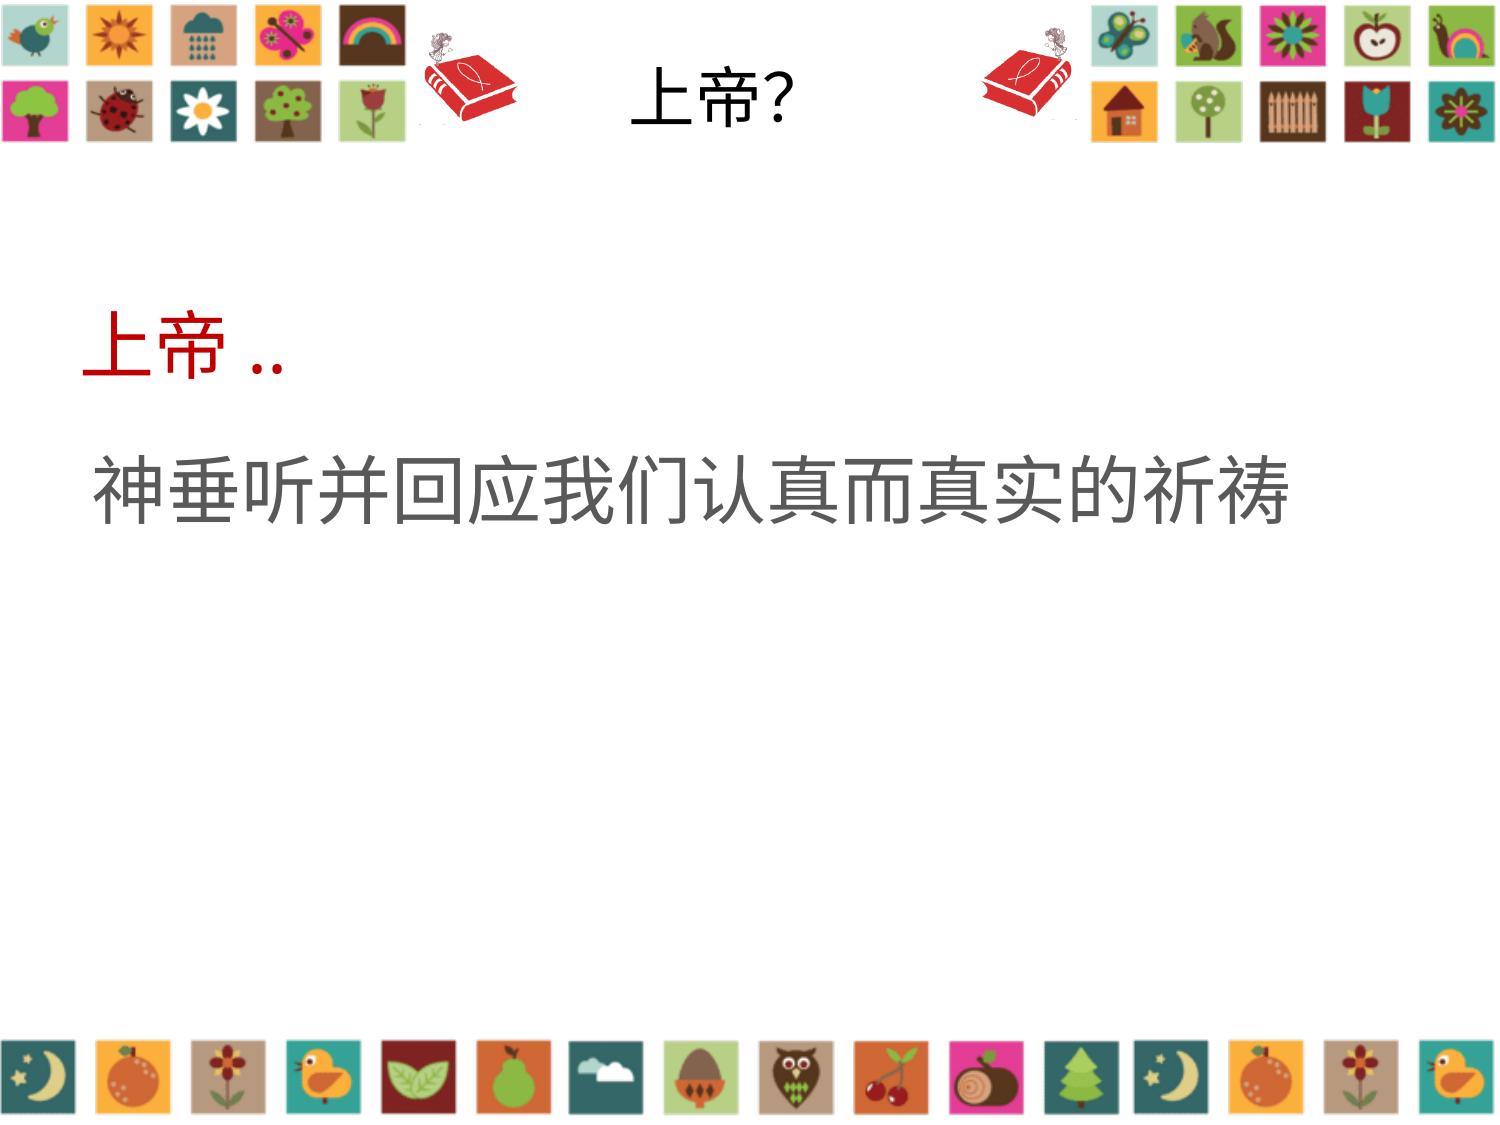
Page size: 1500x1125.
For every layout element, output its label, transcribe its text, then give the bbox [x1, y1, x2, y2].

text_box 神垂听并回应我们认真而真实的祈祷 [76, 436, 1424, 542]
text_box 上帝？ [425, 48, 1071, 144]
text_box 上帝.. [64, 290, 1412, 396]
picture [0, 3, 550, 150]
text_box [0, 1028, 1500, 1118]
picture [950, 3, 1500, 150]
